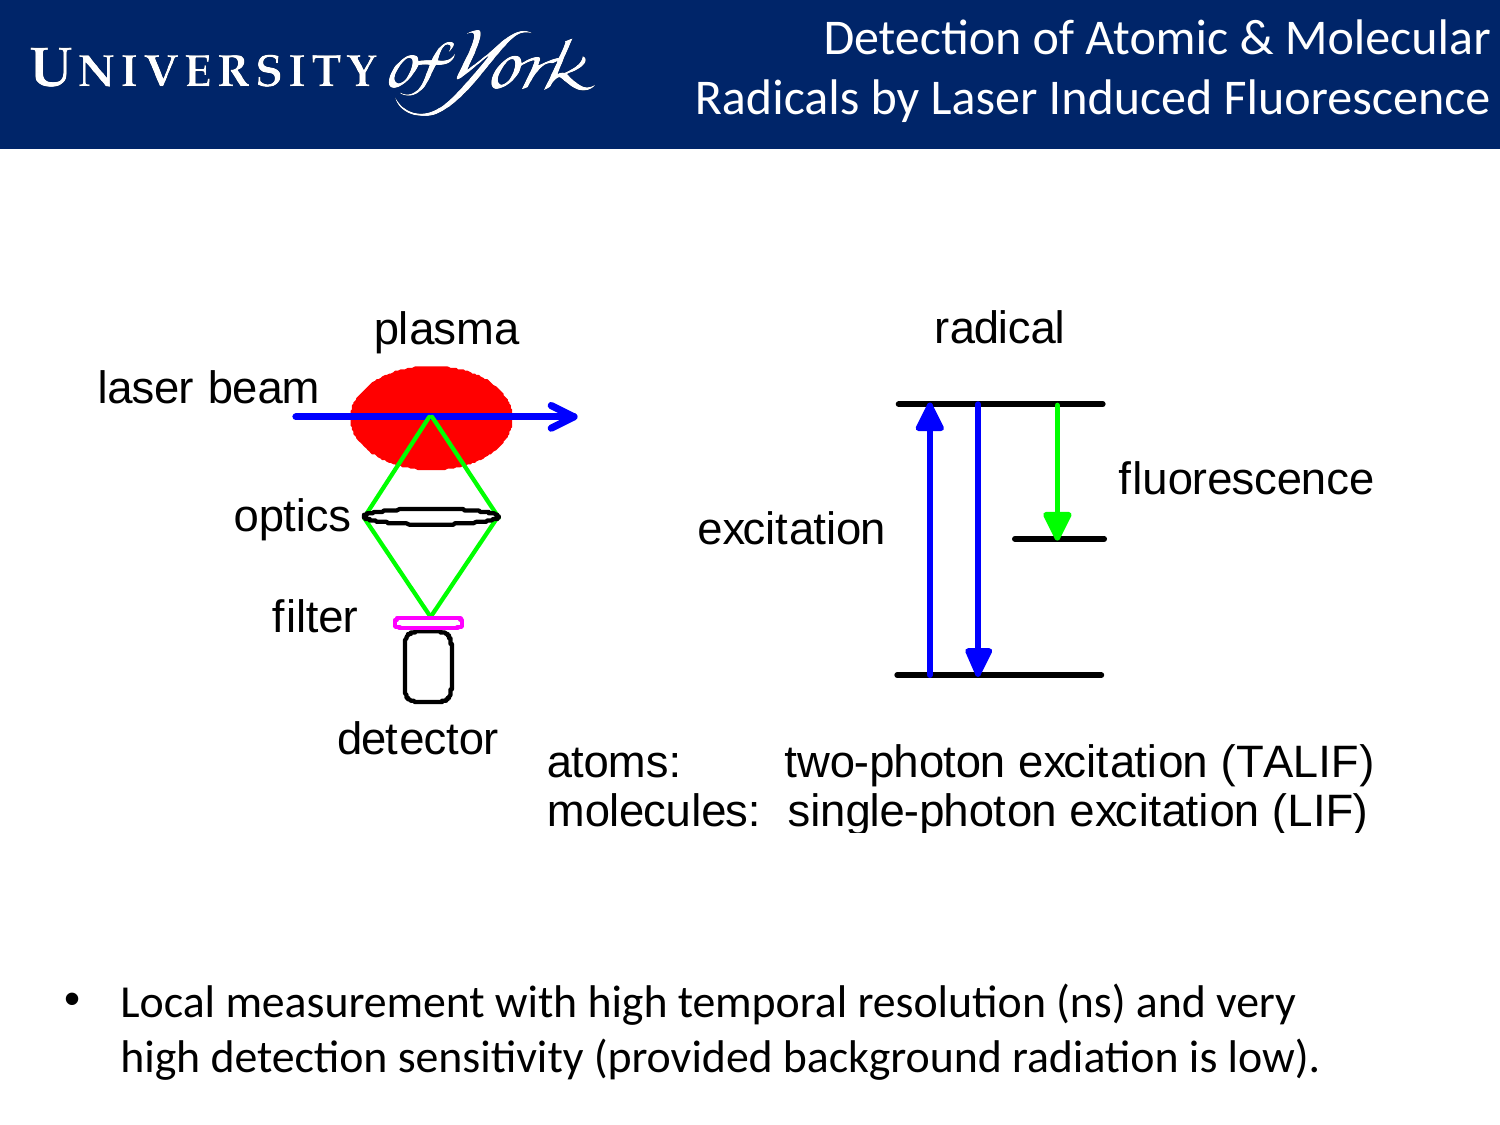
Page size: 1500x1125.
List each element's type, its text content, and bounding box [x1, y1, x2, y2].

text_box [87, 271, 1376, 835]
text_box Local measurement with high temporal resolution (ns) and very high detection sensitivity (provided background radiation is low). [49, 964, 1497, 1089]
picture [29, 30, 106, 116]
title Detection of Atomic & Molecular Radicals by Laser Induced Fluorescence [106, 0, 1500, 185]
